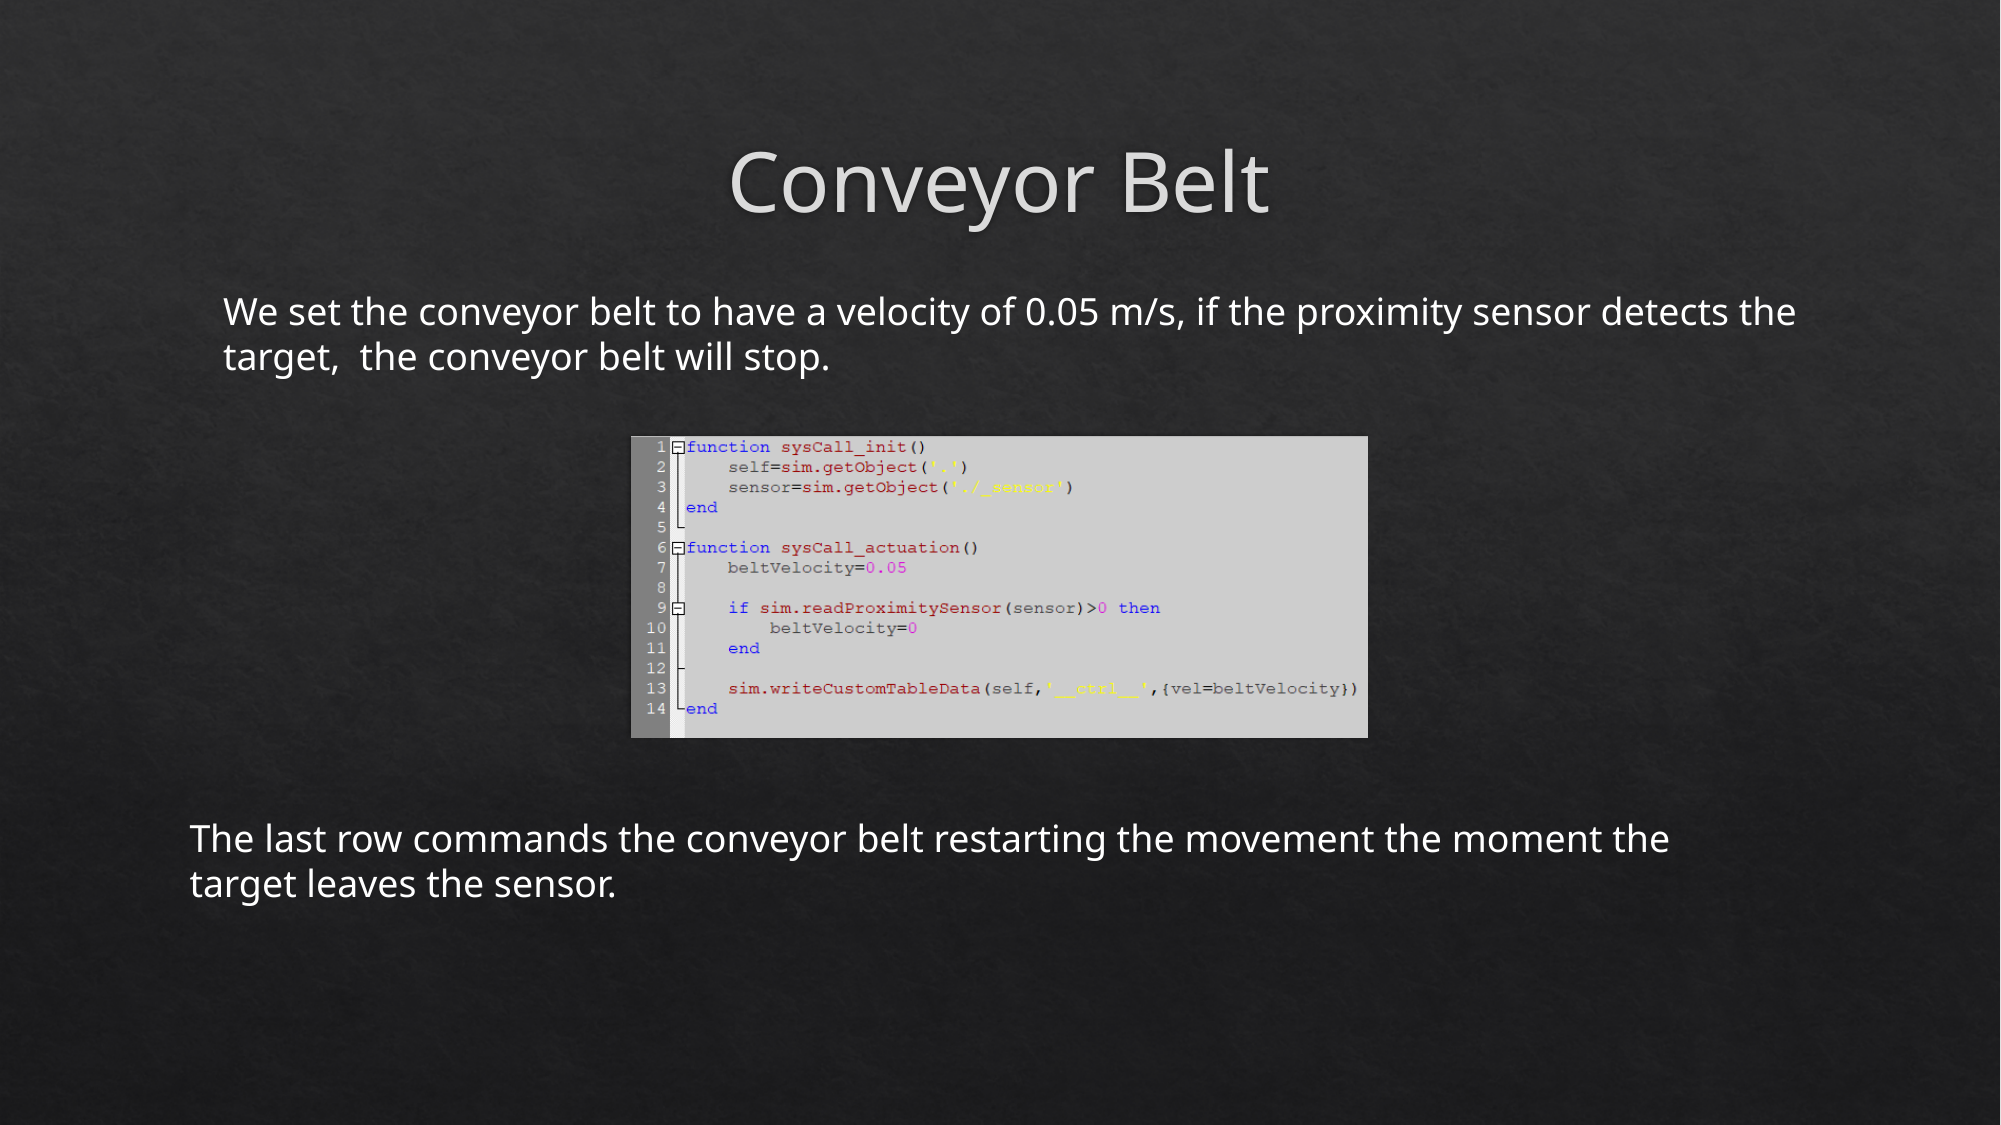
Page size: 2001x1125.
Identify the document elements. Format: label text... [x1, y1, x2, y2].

title Conveyor Belt [149, 99, 1849, 260]
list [630, 436, 1368, 738]
text_box The last row commands the conveyor belt restarting the movement the moment the target leaves the sensor. [174, 807, 1741, 912]
text_box We set the conveyor belt to have a velocity of 0.05 m/s, if the proximity sensor detects the target, the conveyor belt will stop. [208, 280, 1831, 386]
